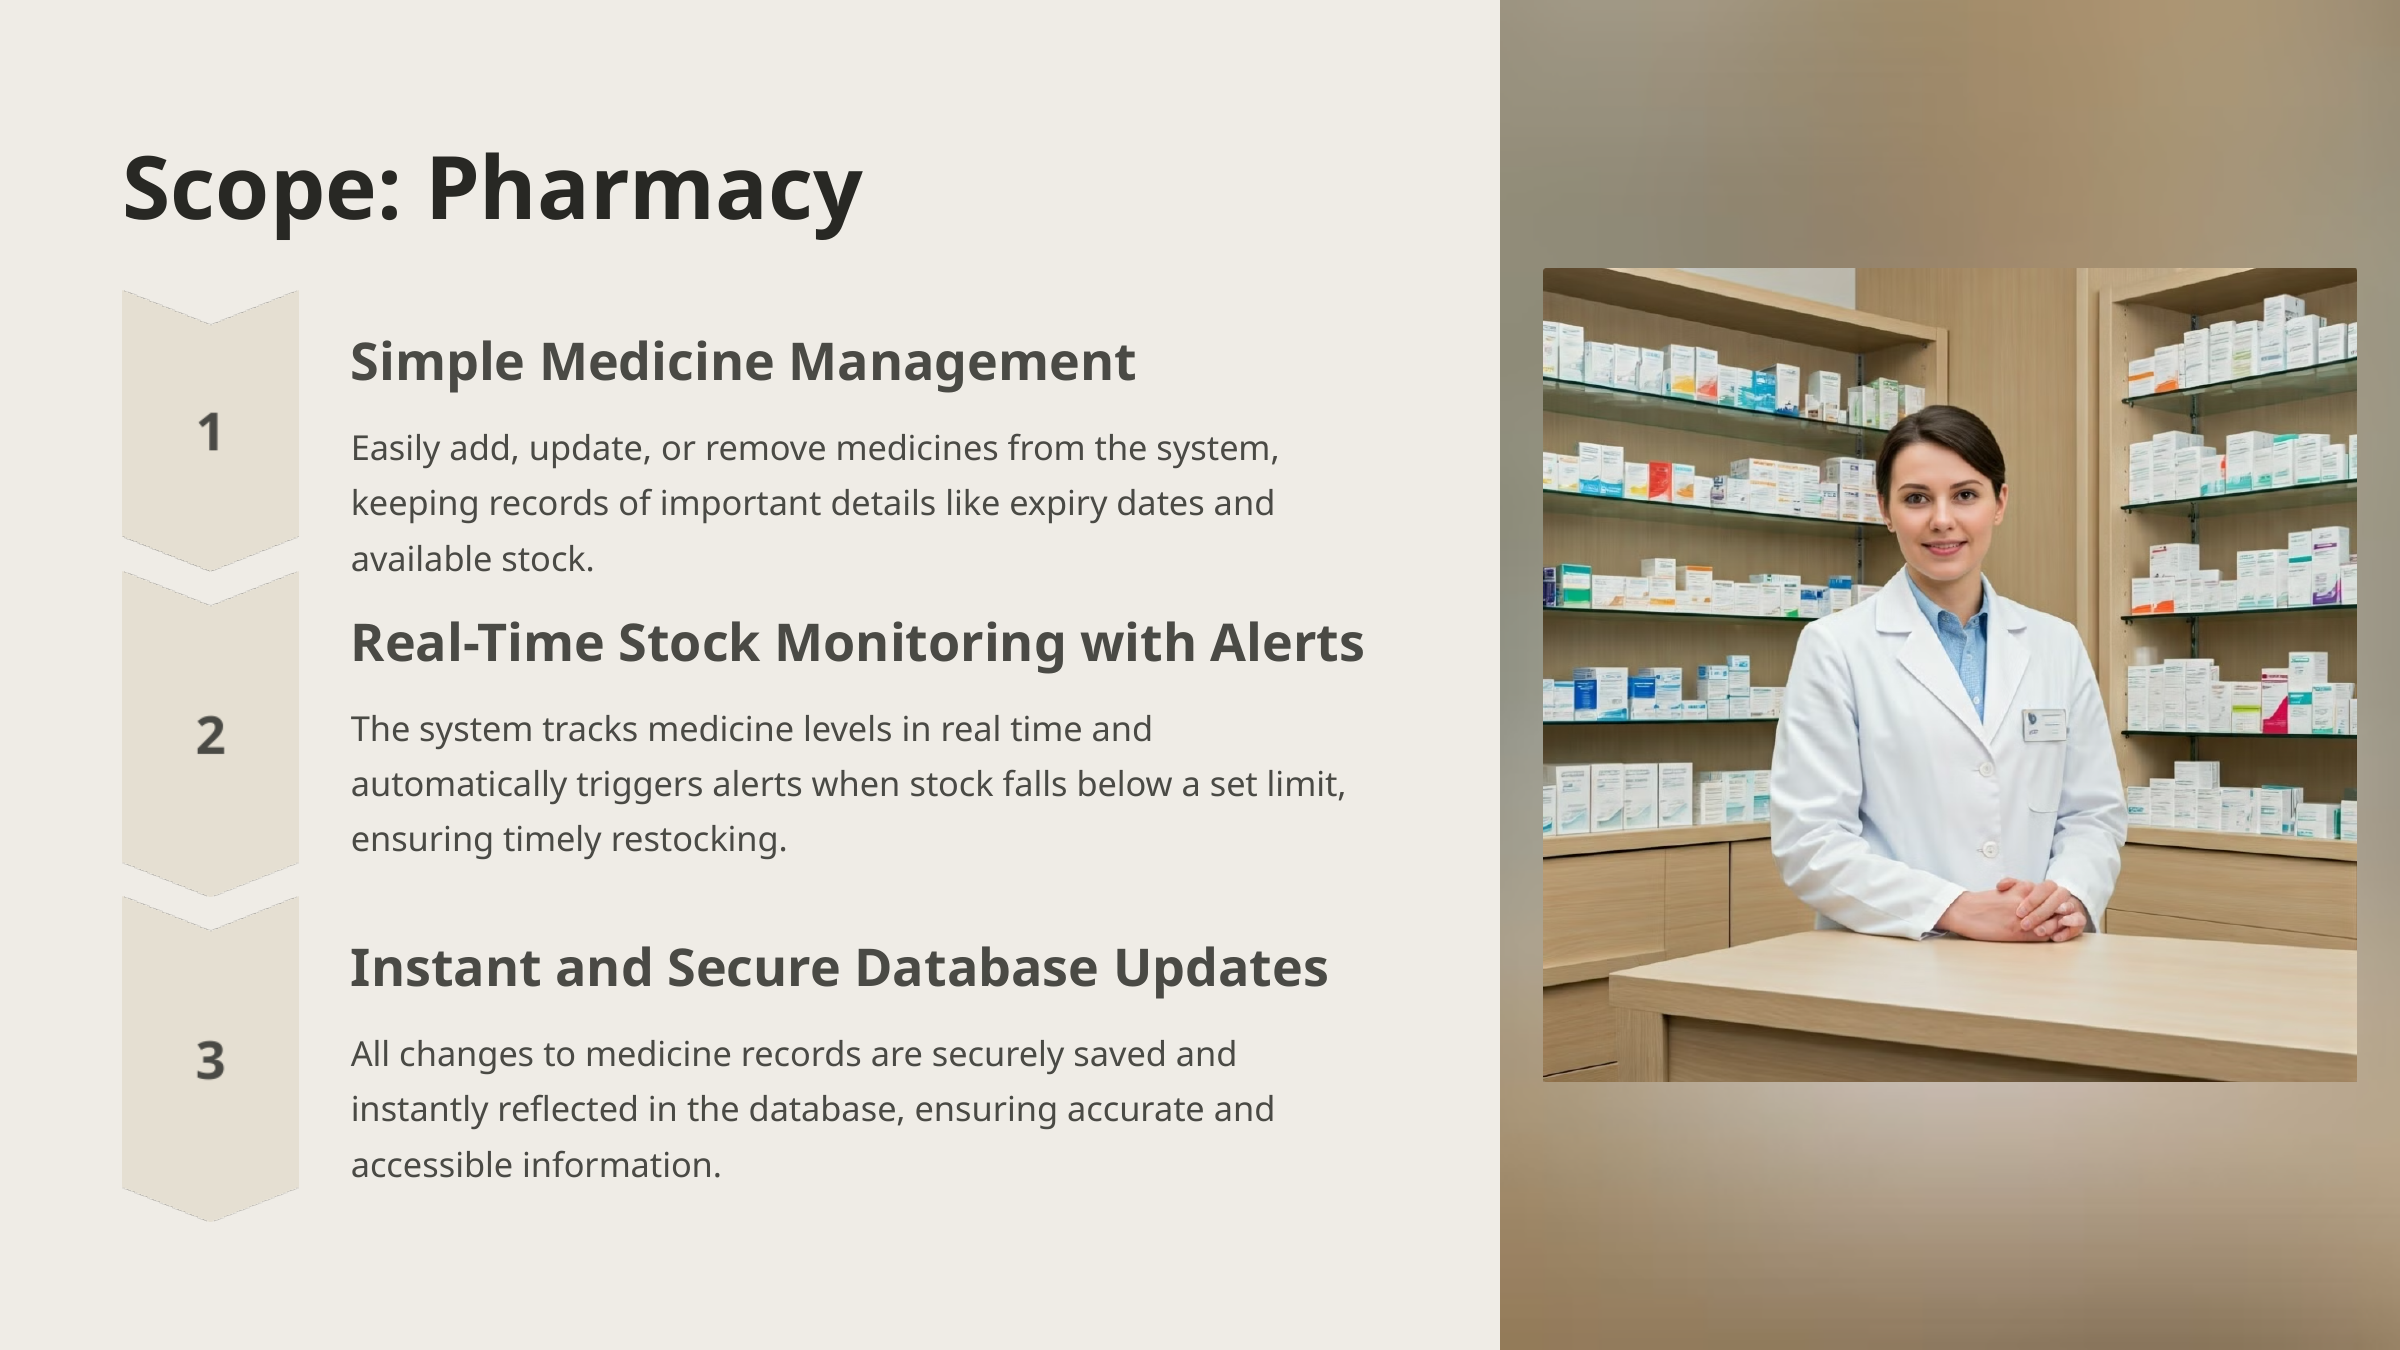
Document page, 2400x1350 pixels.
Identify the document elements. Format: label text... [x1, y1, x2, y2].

text_box Instant and Secure Database Updates [350, 931, 1228, 998]
text_box The system tracks medicine levels in real time and automatically triggers alerts when stock falls below a set limit, ensuring timely restocking. [350, 693, 1378, 862]
text_box Real-Time Stock Monitoring with Alerts [350, 606, 1278, 672]
picture [1499, 0, 2400, 1350]
text_box Easily add, update, or remove medicines from the system, keeping records of important details like expiry dates and available stock. [350, 412, 1378, 525]
text_box All changes to medicine records are securely saved and instantly reflected in the database, ensuring accurate and accessible information. [350, 1018, 1378, 1187]
text_box Scope: Pharmacy [122, 128, 1000, 238]
picture [122, 290, 299, 1222]
text_box Simple Medicine Management [350, 325, 1071, 392]
